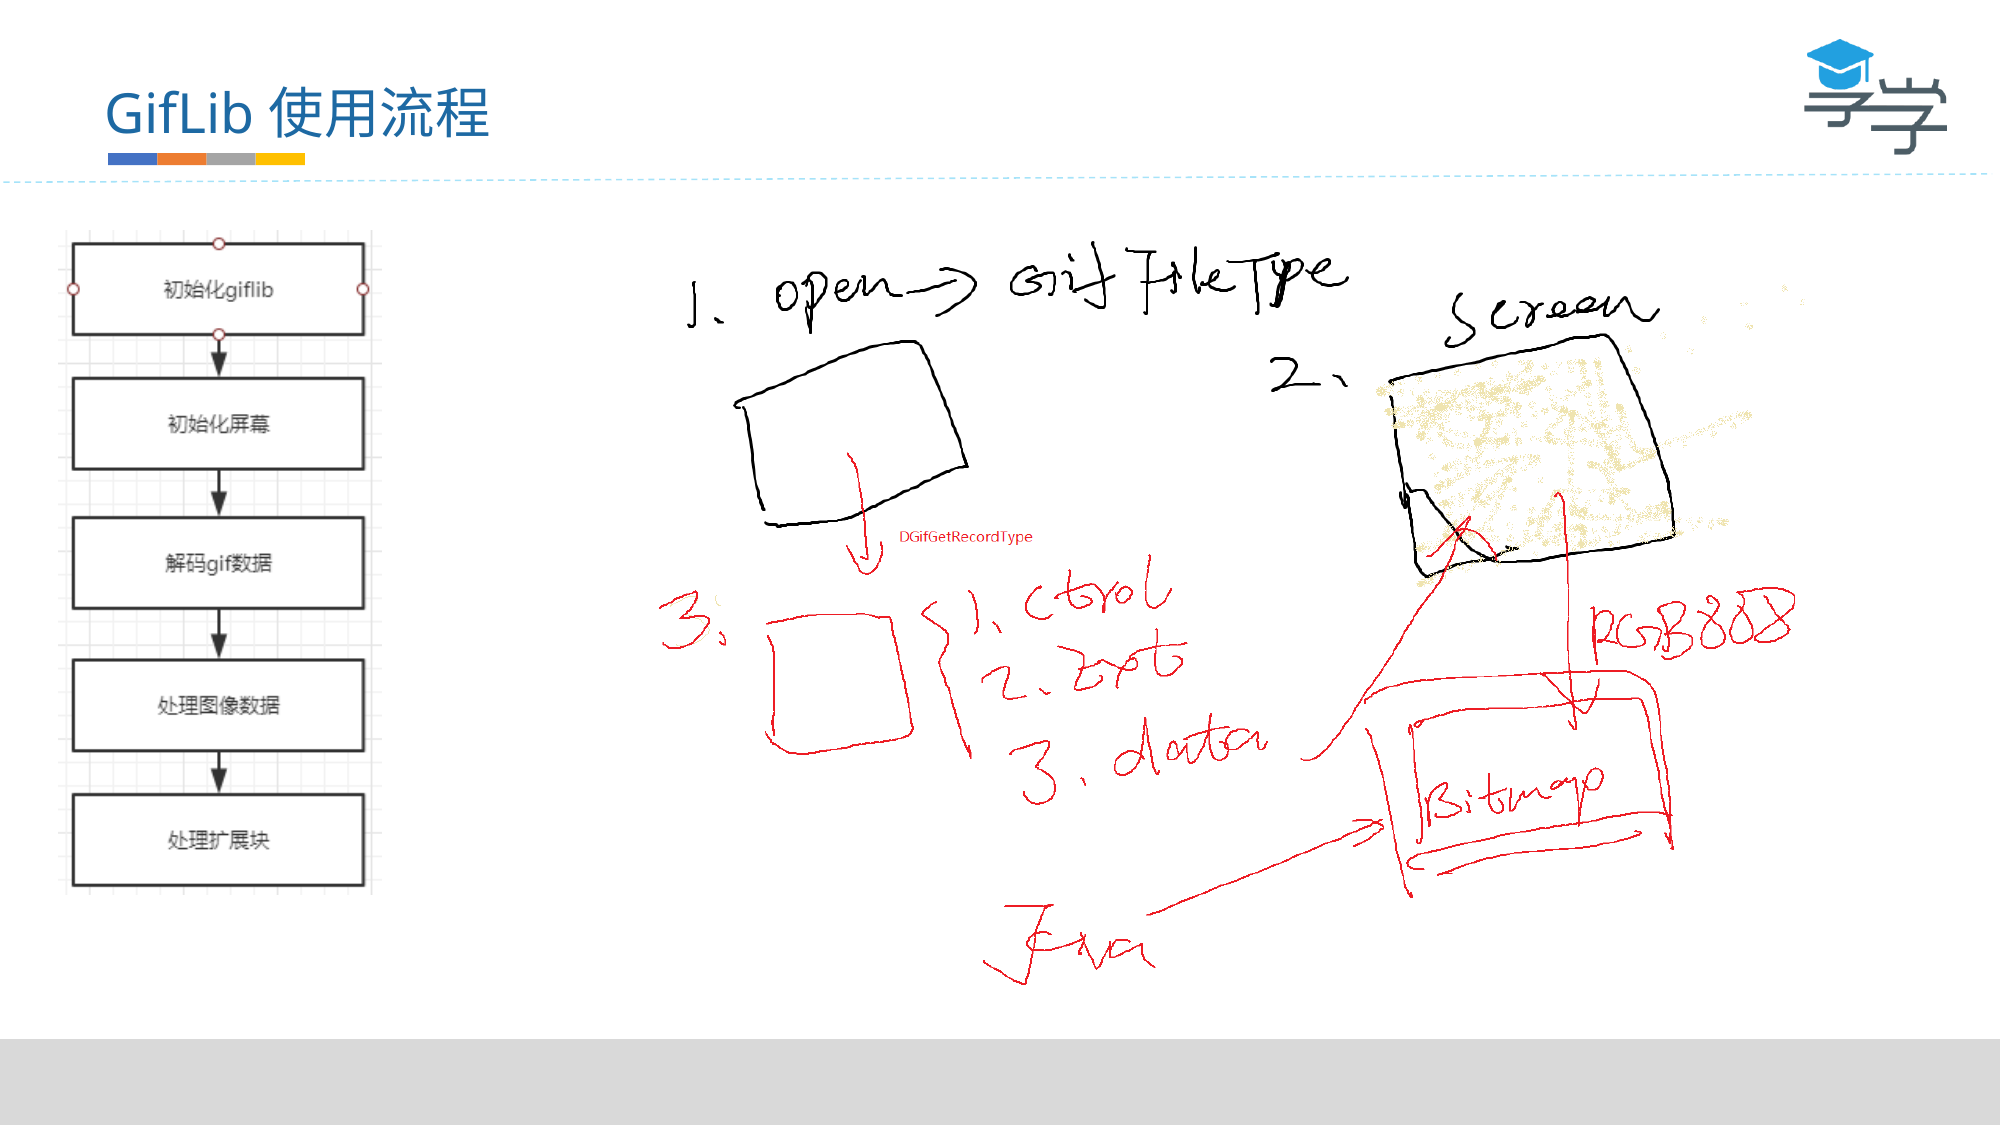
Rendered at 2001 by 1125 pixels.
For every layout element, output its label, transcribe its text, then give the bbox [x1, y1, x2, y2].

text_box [0, 173, 1993, 183]
picture [58, 230, 382, 895]
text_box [108, 152, 305, 166]
picture [570, 230, 1805, 988]
text_box GifLib使用流程 [89, 70, 783, 153]
picture [1799, 20, 1952, 173]
